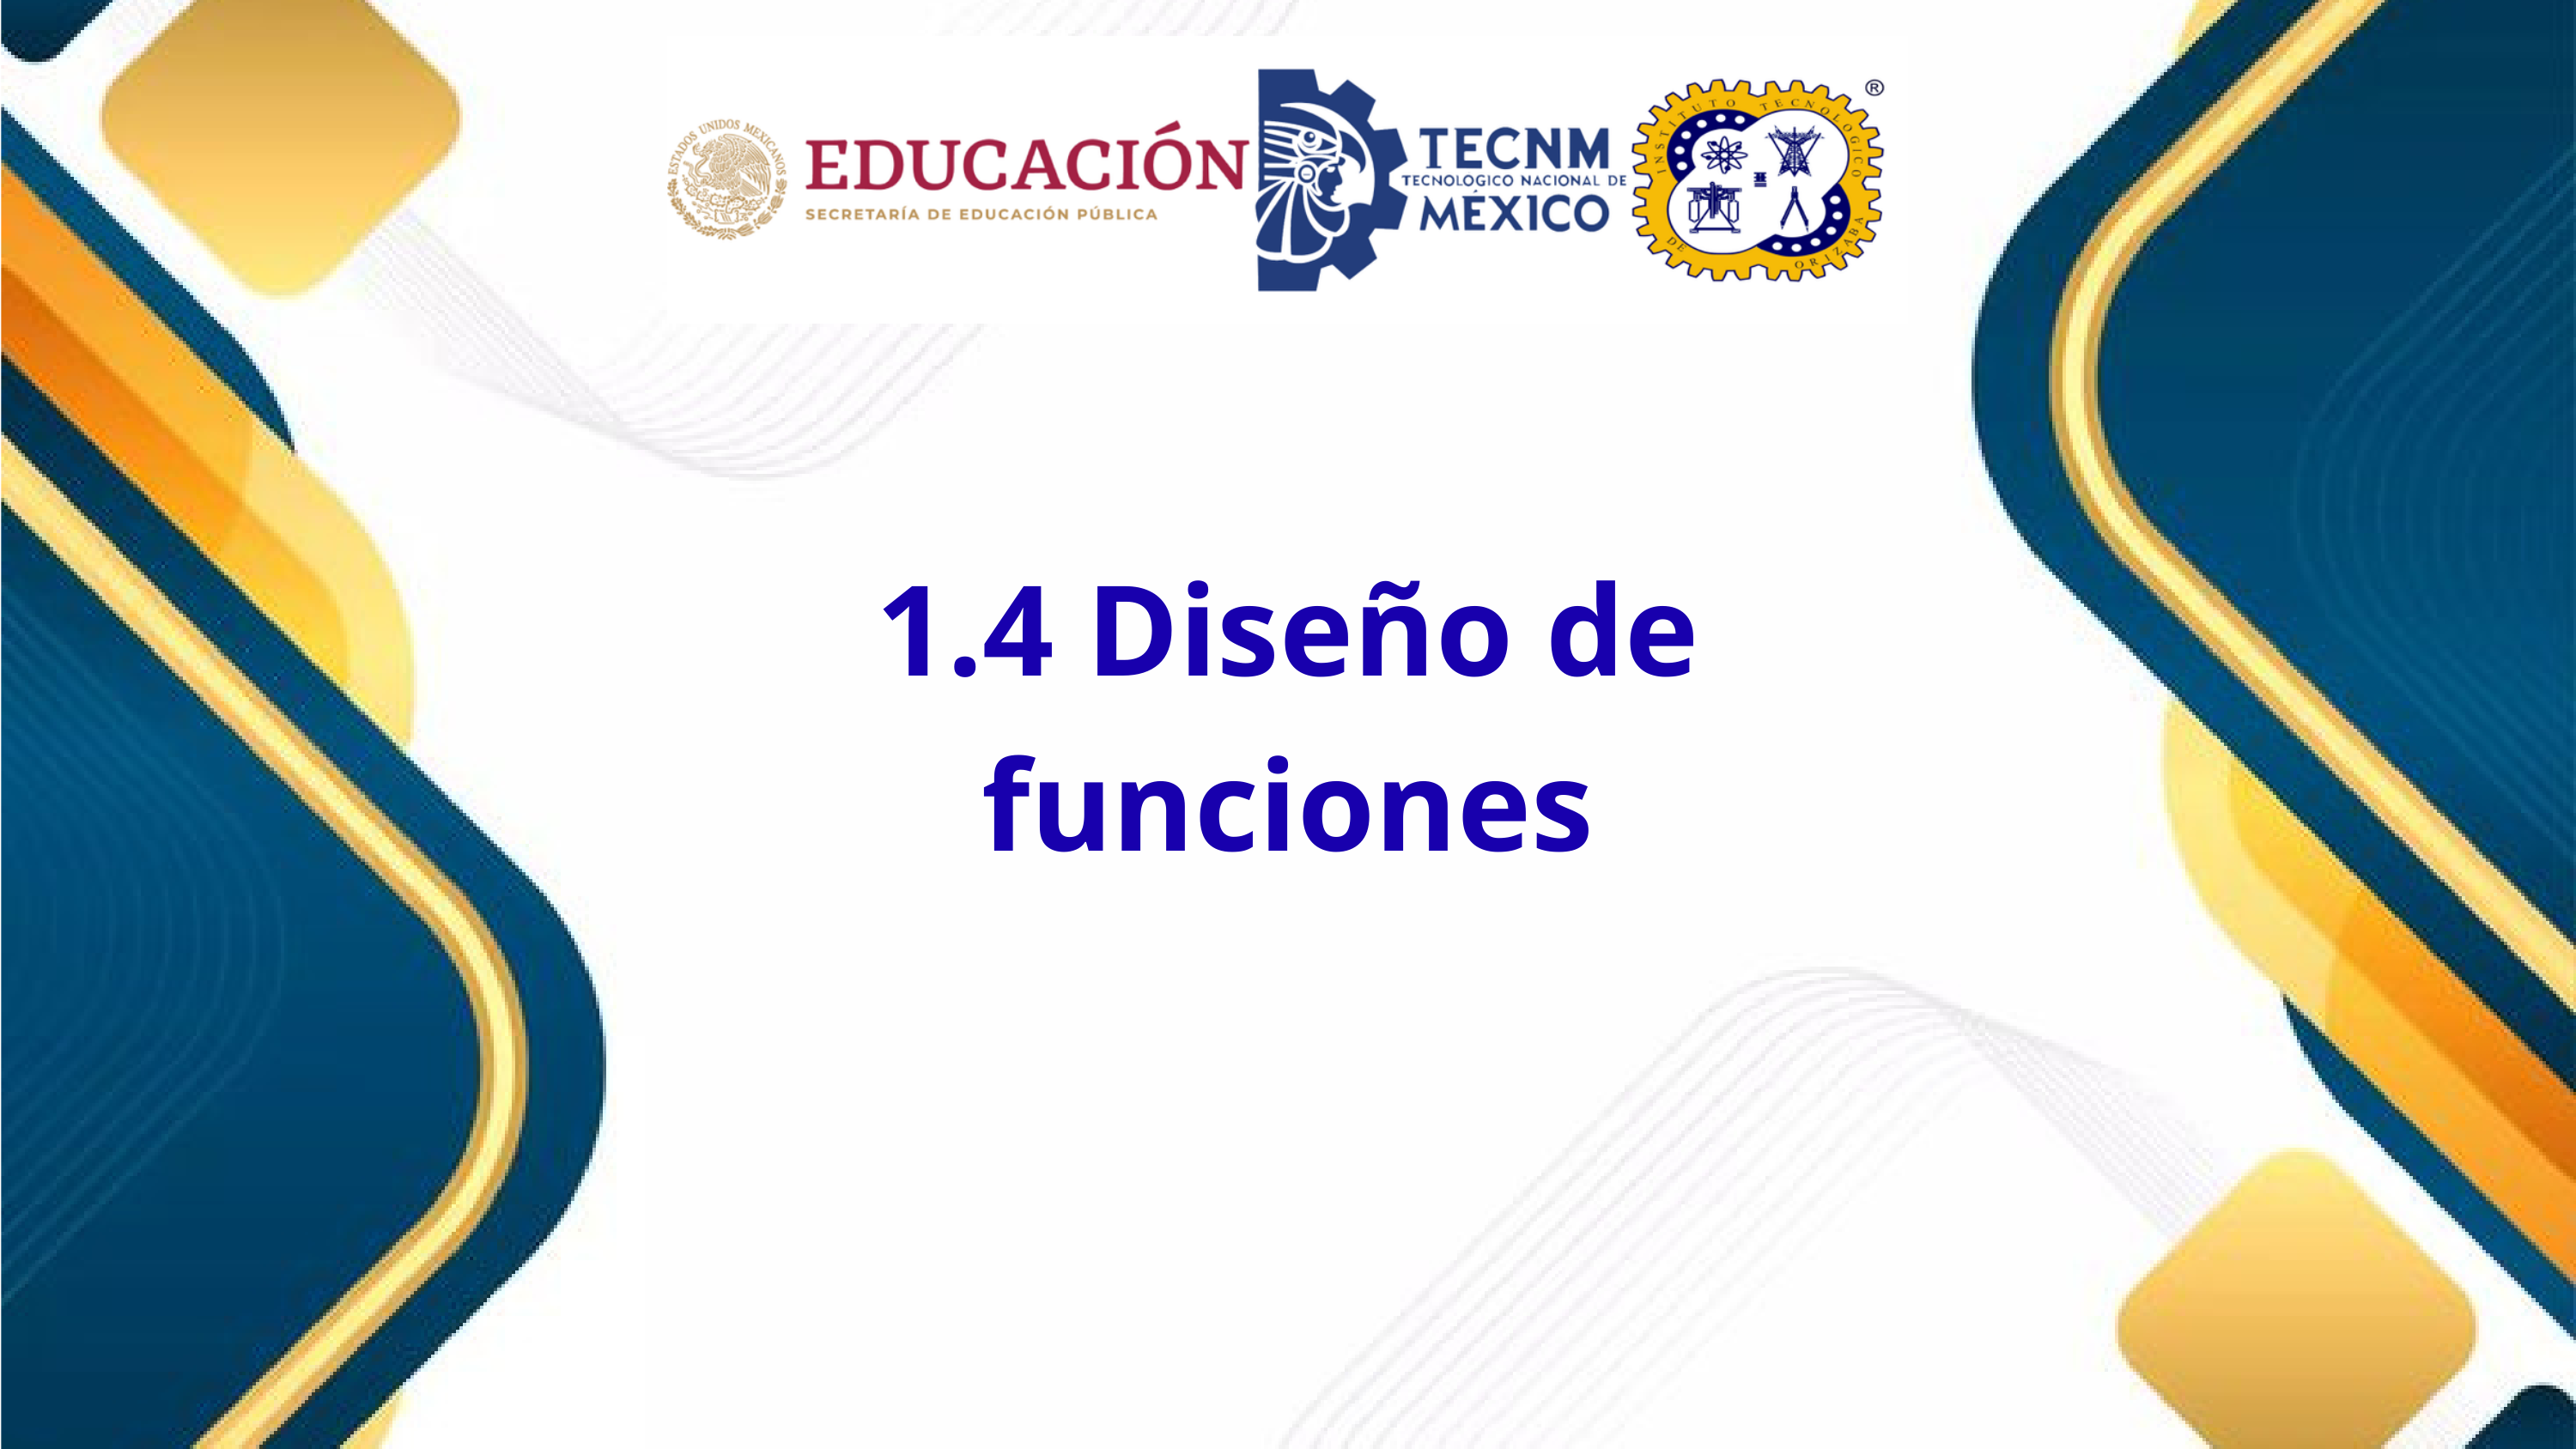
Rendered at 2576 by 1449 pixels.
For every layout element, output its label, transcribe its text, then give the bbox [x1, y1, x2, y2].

text_box [1, 0, 2576, 1449]
text_box 1.4 Diseño de funciones [700, 525, 1876, 876]
text_box [667, 36, 1909, 324]
